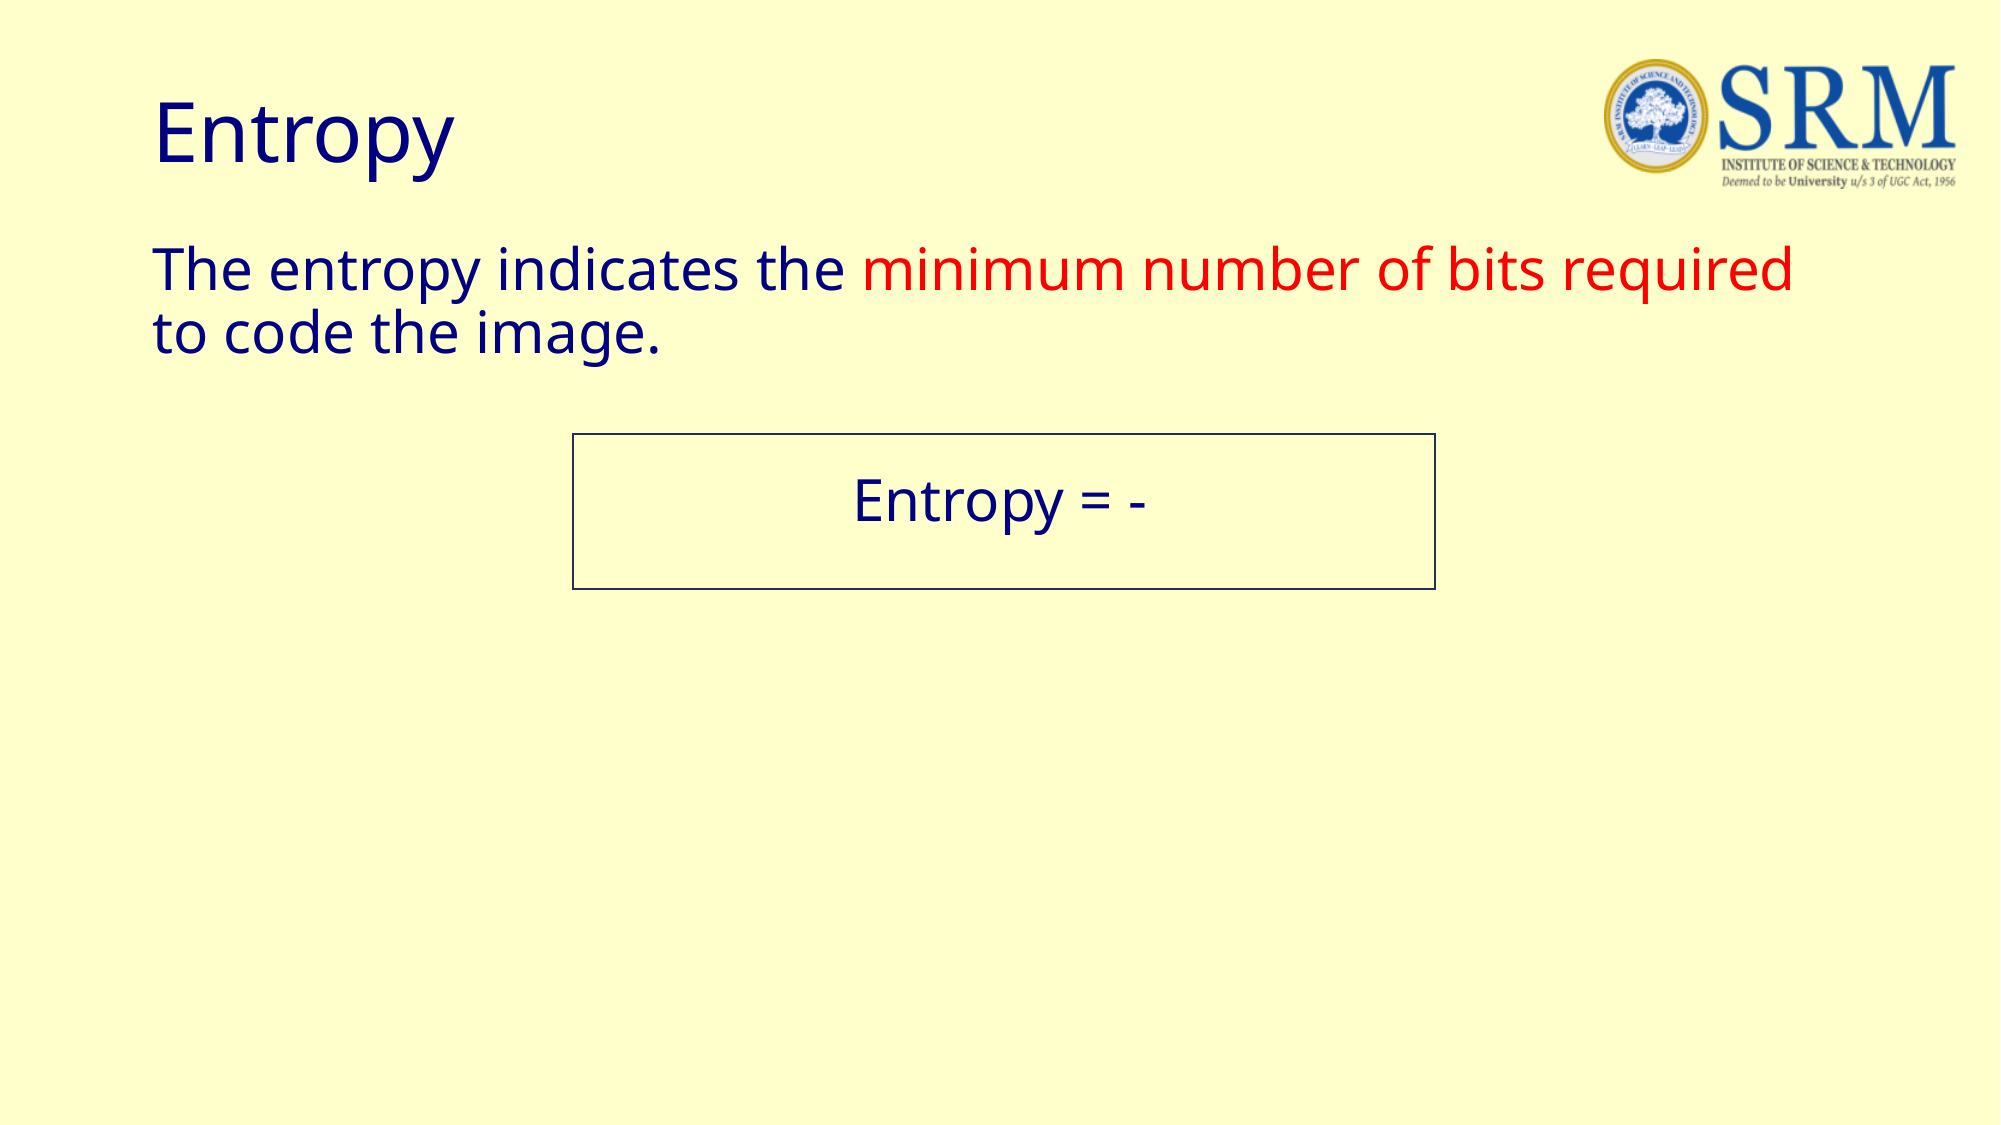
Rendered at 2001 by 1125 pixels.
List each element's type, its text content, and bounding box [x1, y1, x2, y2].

picture [1604, 59, 1956, 189]
text_box [572, 433, 1436, 590]
title Entropy [137, 59, 1594, 211]
